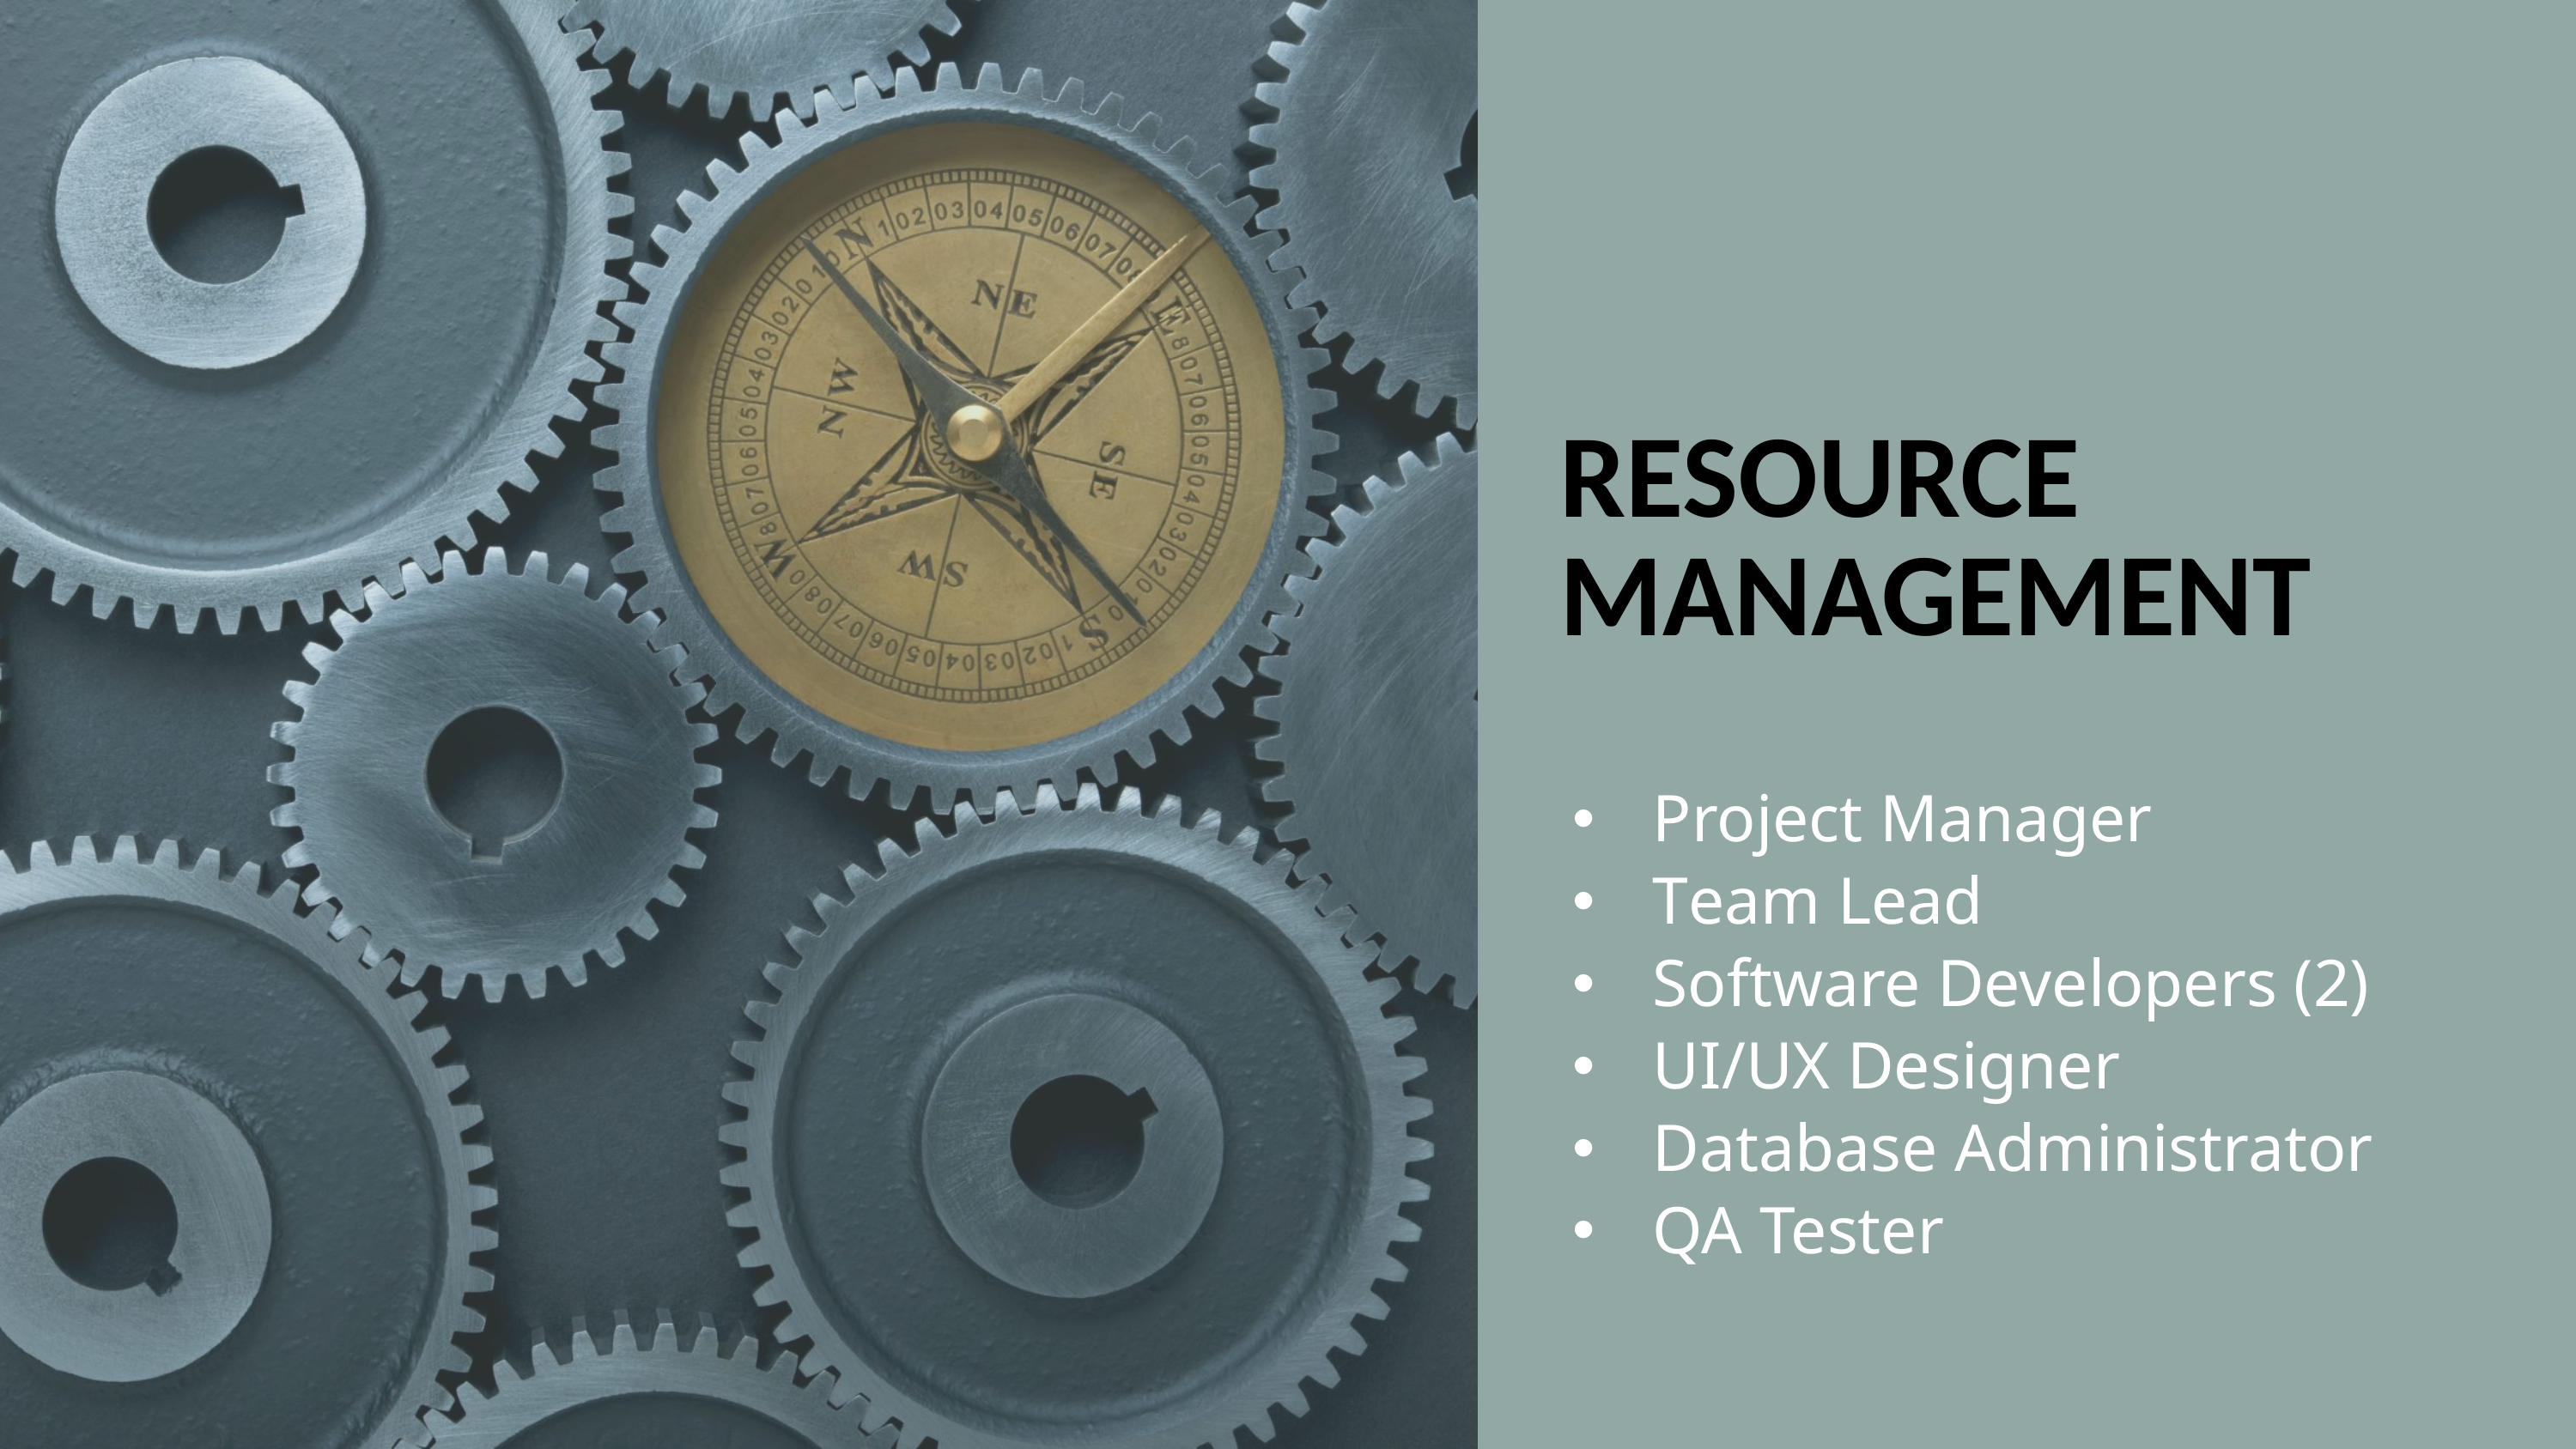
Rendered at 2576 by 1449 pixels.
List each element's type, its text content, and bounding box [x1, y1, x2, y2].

subtitle Project Manager Team Lead Software Developers (2) UI/UX Designer Database Administrator QA Tester [1559, 779, 2399, 1094]
picture [0, 0, 1478, 1449]
title RESOURCE MANAGEMENT [1559, 156, 2482, 937]
